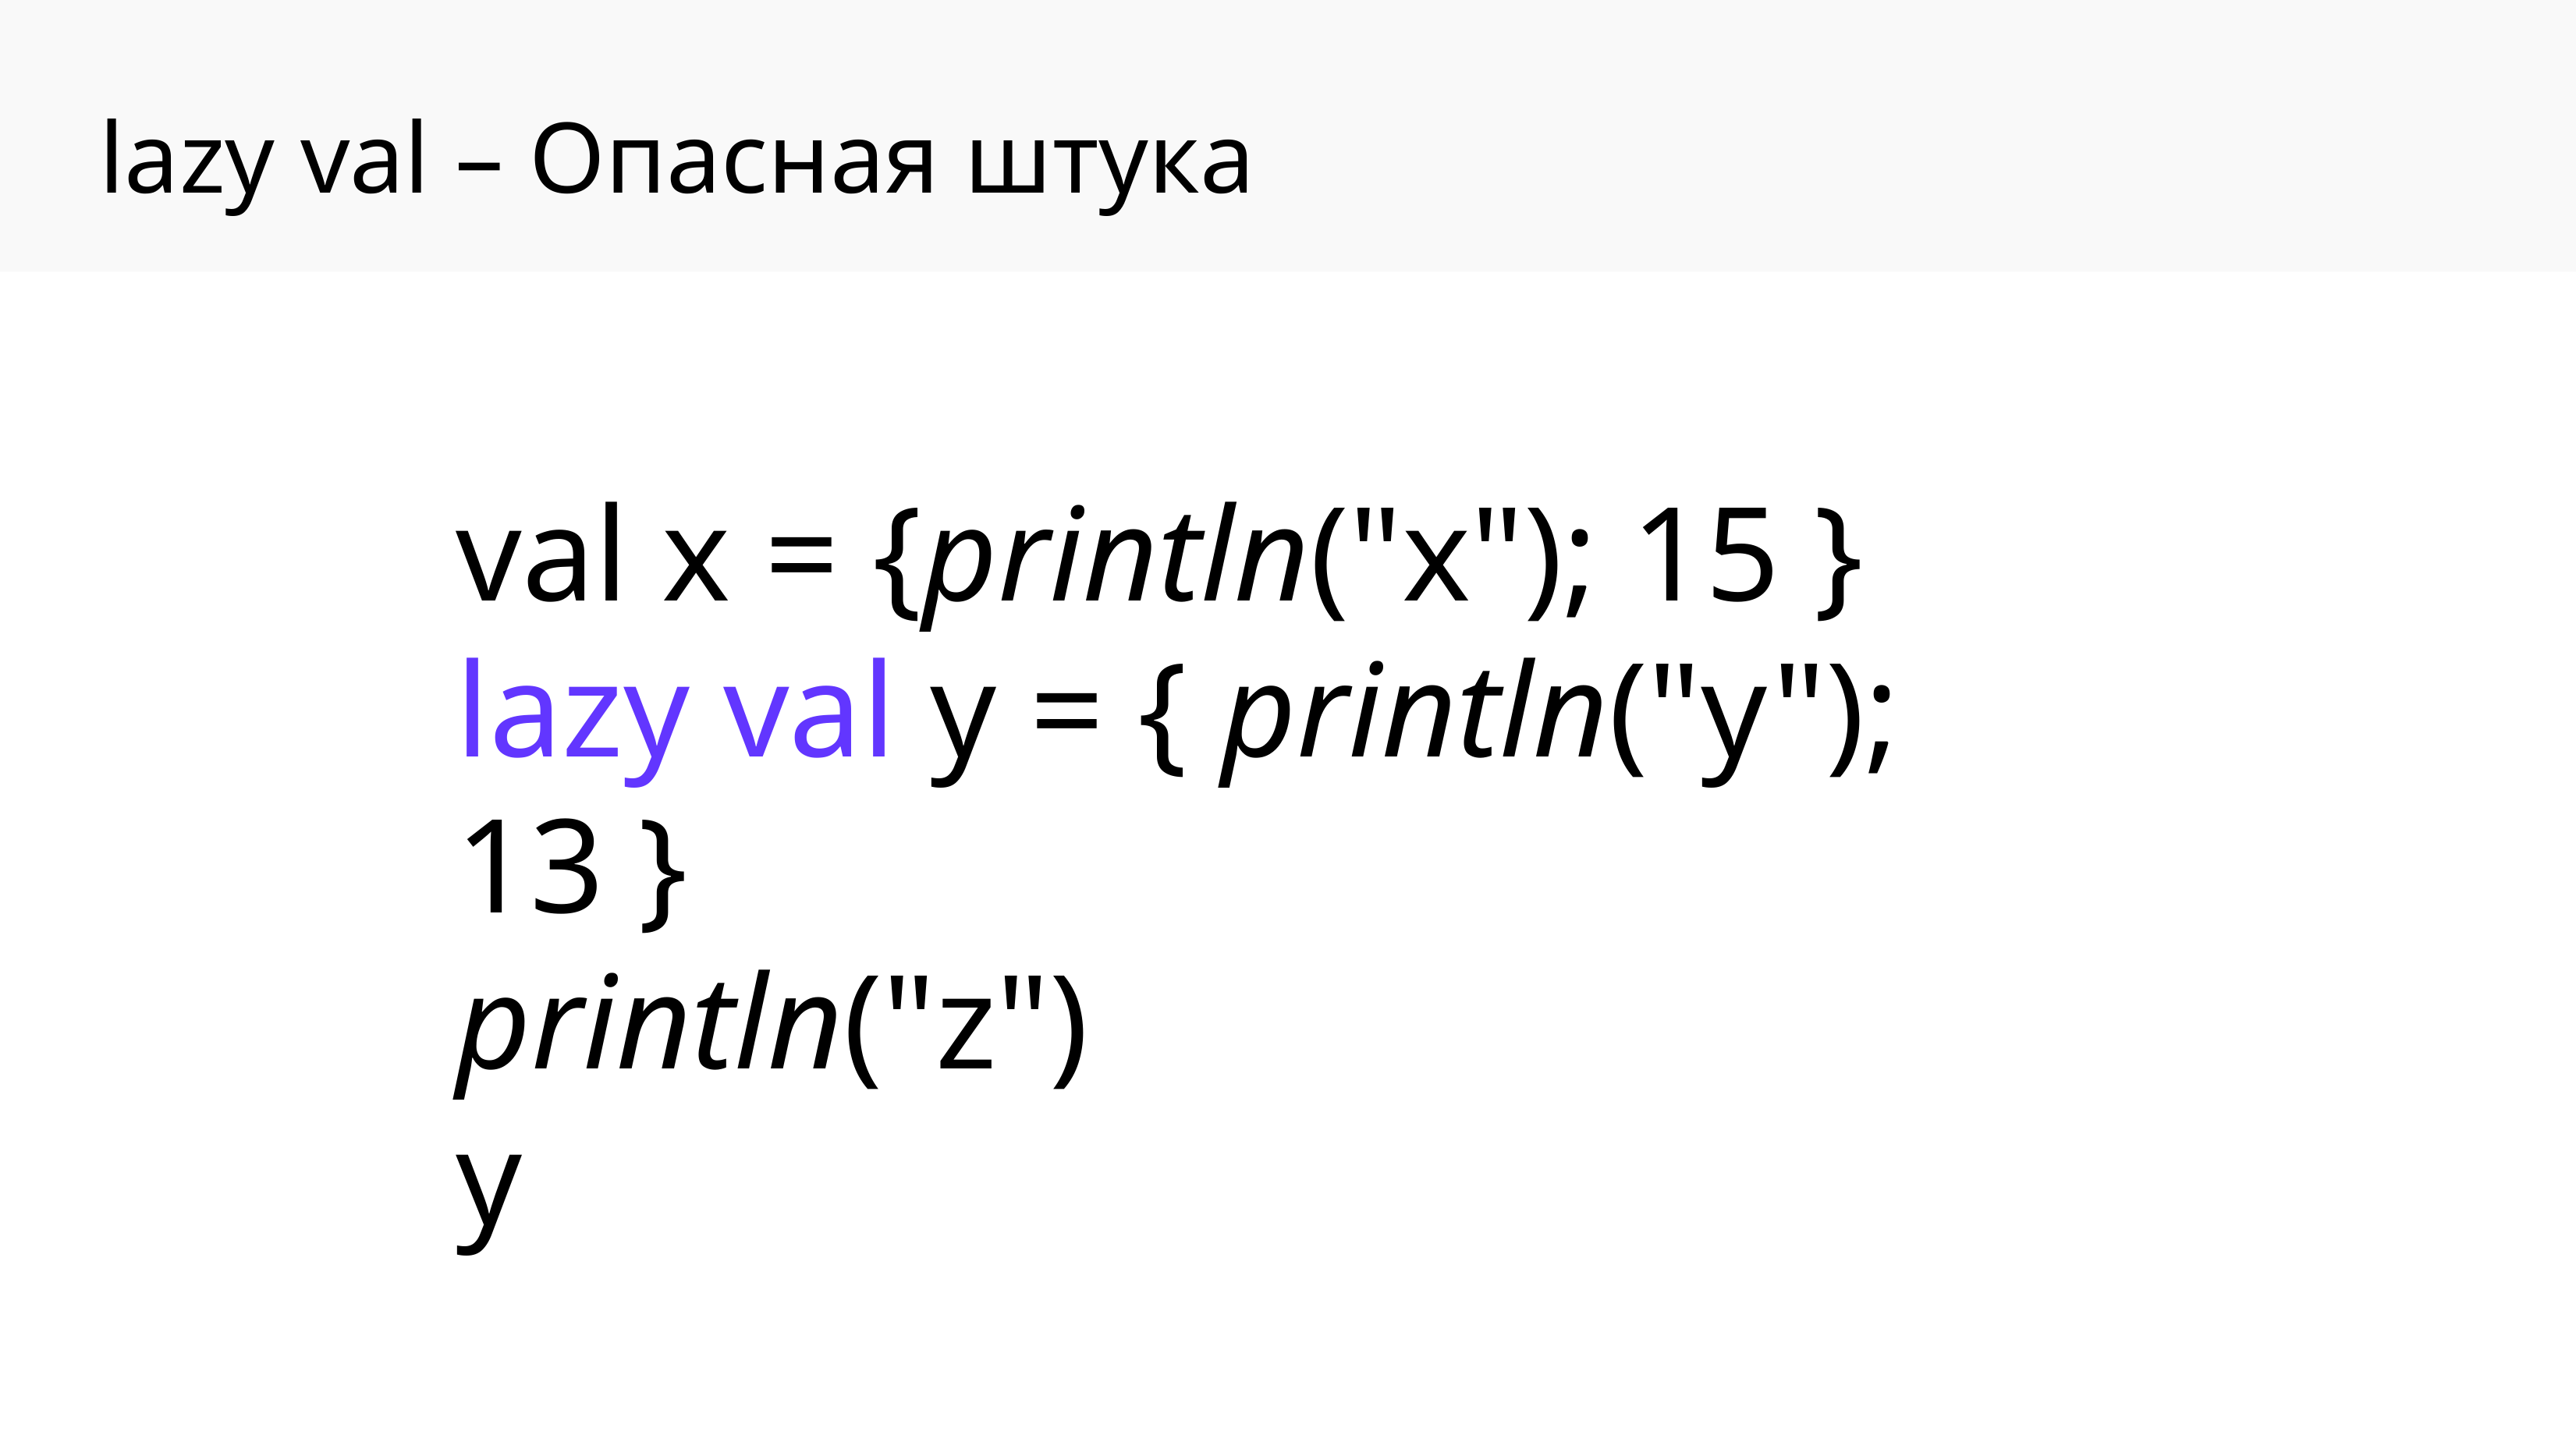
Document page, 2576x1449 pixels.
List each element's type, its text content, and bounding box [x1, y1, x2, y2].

text_box val x = {println("x"); 15 } lazy val y = { println("y"); 13 } println("z") y [444, 465, 2069, 1257]
list lazy val – Опасная штука [86, 81, 2290, 227]
